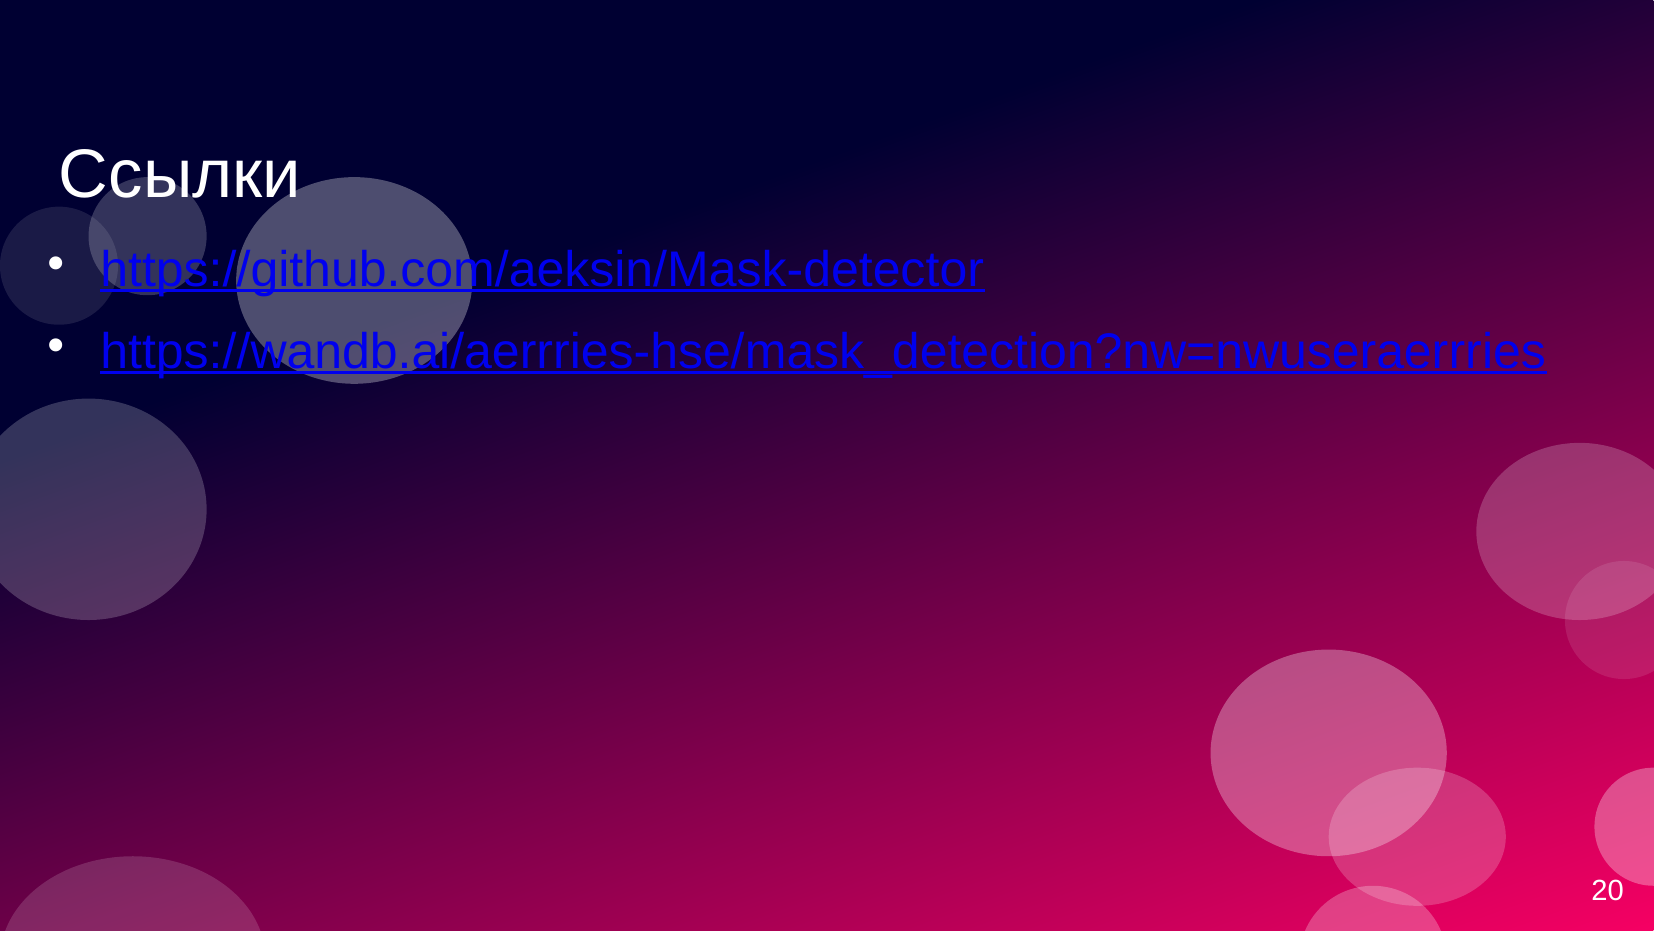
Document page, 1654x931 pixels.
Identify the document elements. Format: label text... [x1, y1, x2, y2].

slide_number 20 [1240, 841, 1624, 906]
title Ссылки [59, 88, 1536, 236]
list https://github.com/aeksin/Mask-detector https://wandb.ai/aerrries-hse/mask_detection?nw=nwuseraerrries [29, 236, 1565, 591]
